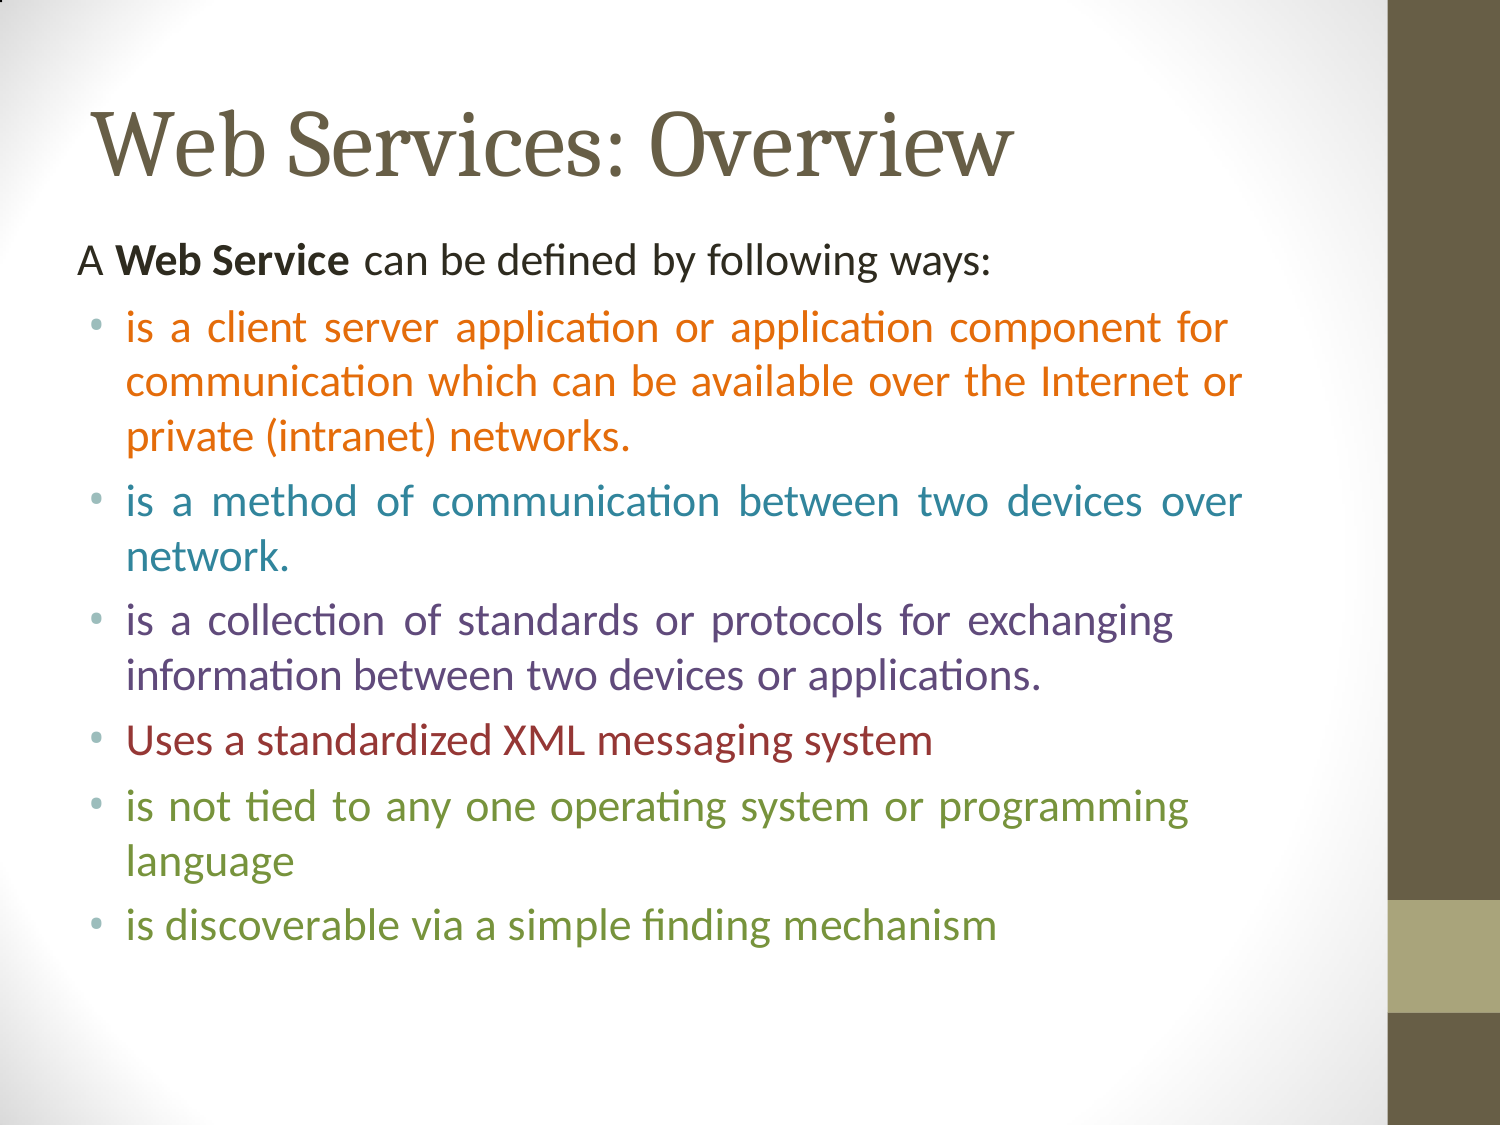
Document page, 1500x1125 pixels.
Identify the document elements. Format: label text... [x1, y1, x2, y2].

text_box A Web Service can be defined by following ways: is a client server application or application component for communication which can be available over the Internet or private (intranet) networks. is a method of communication between two devices over network. is a collection of standards or protocols for exchanging information between two devices or applications. Uses a standardized XML messaging system is not tied to any one operating system or programming language is discoverable via a simple finding mechanism [37, 214, 1375, 950]
picture [0, 0, 1387, 1125]
title Web Services: Overview [87, 77, 1263, 214]
